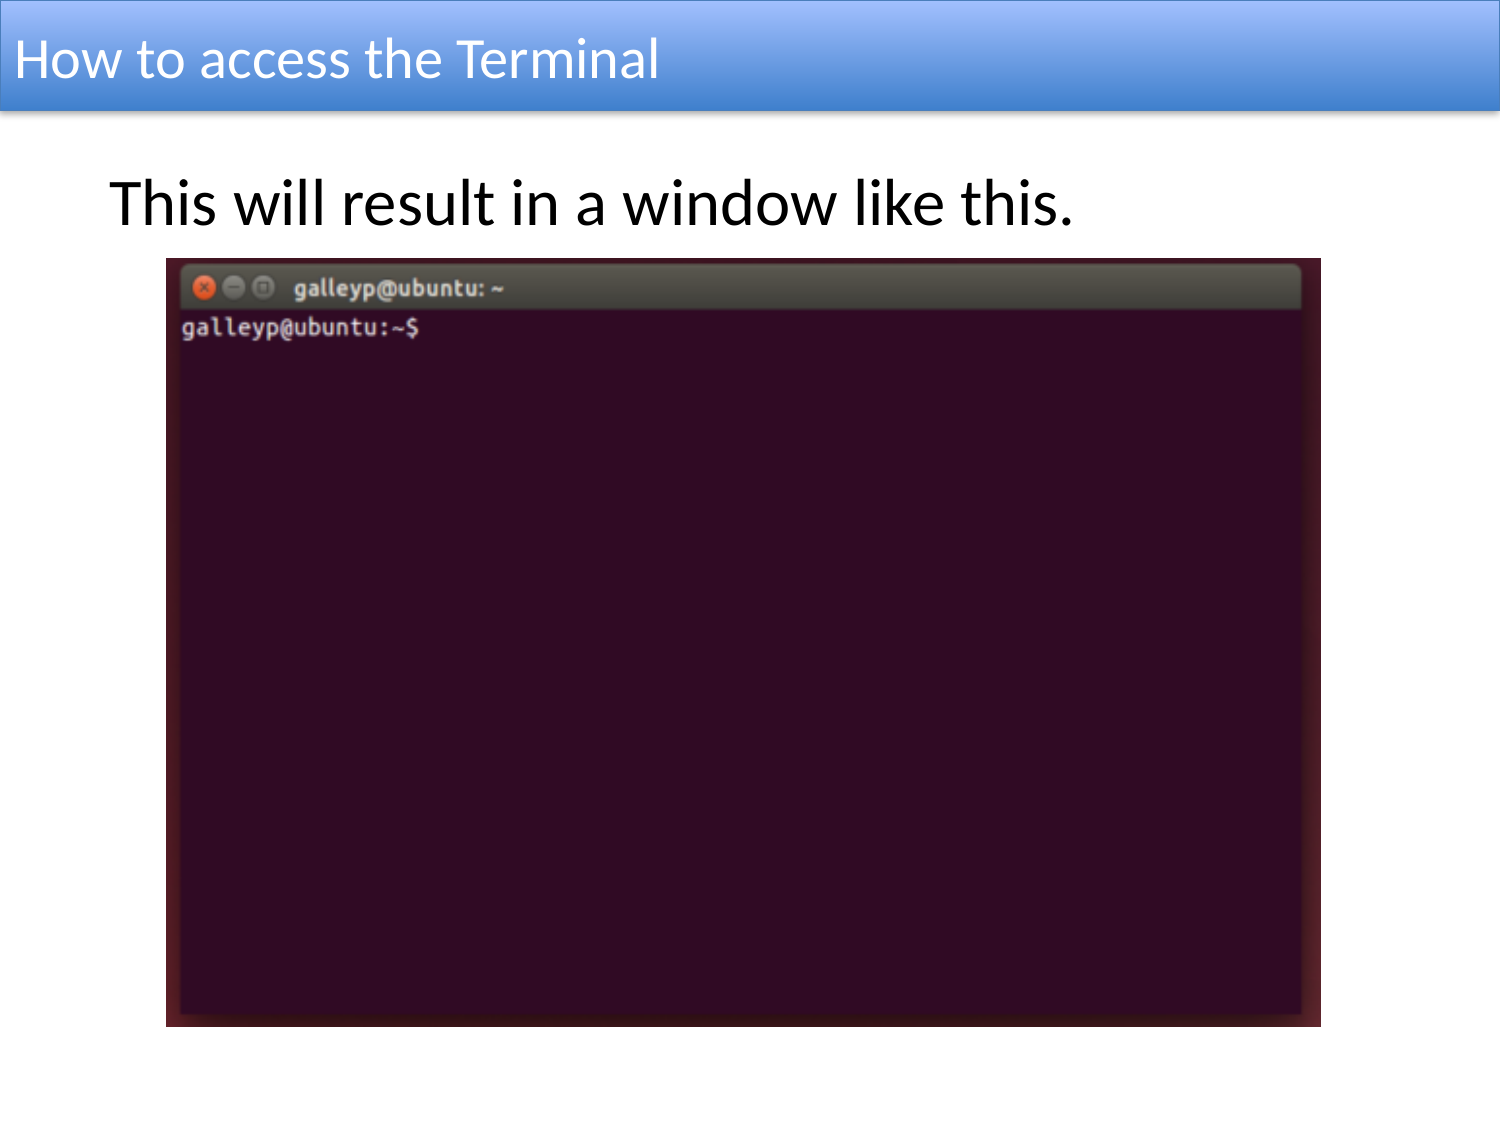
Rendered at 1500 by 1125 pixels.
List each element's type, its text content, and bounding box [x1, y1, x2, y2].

list This will result in a window like this. [94, 151, 1445, 967]
picture [165, 257, 1321, 1027]
text_box How to access the Terminal [0, 0, 1500, 111]
